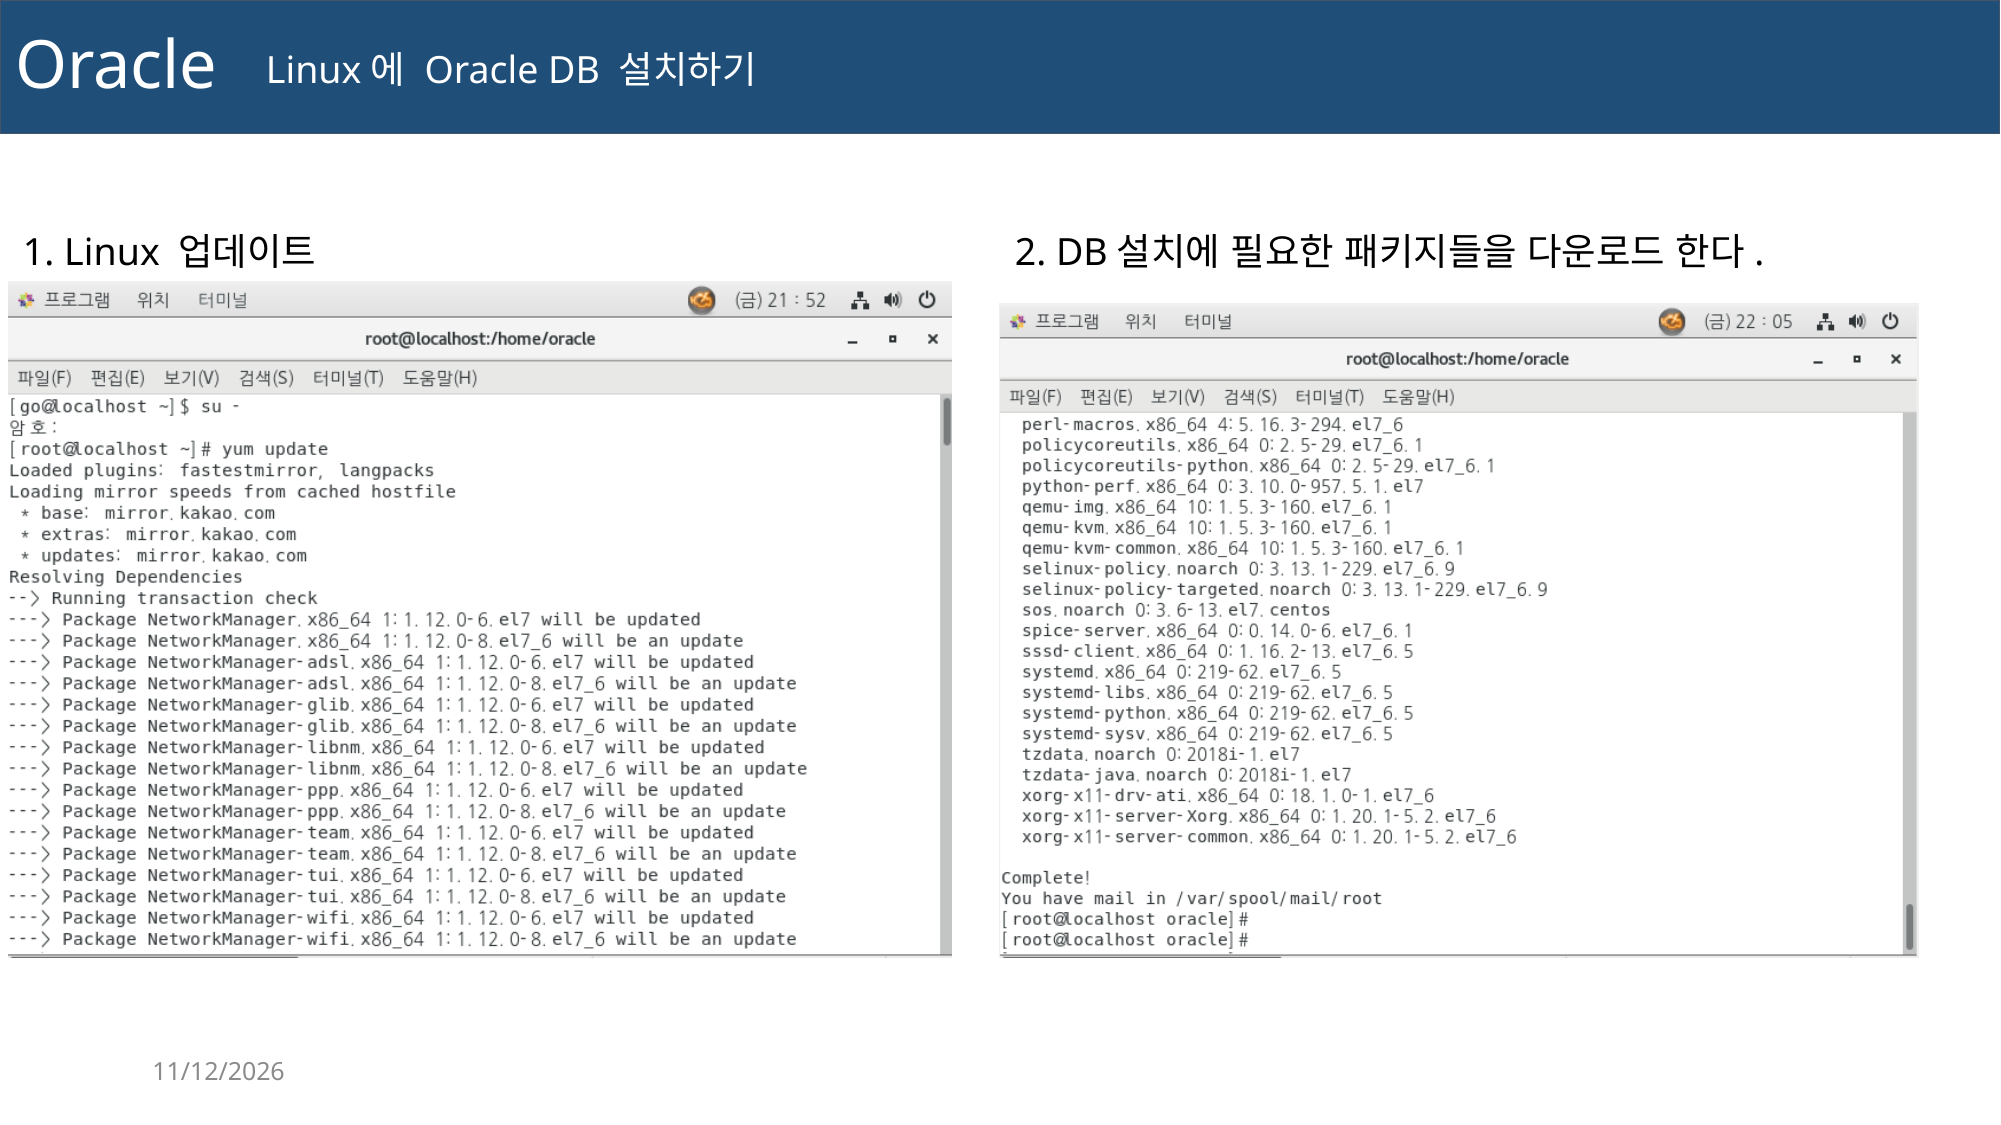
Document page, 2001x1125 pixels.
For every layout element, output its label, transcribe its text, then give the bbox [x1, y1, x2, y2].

text_box 2. DB설치에 필요한 패키지들을 다운로드 한다. [999, 220, 1888, 281]
text_box Linux에 Oracle DB 설치하기 [251, 38, 975, 99]
title Oracle [0, 0, 2000, 134]
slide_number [137, 1042, 588, 1103]
text_box 1. Linux 업데이트 [8, 220, 818, 281]
picture [7, 281, 952, 958]
picture [999, 303, 1919, 958]
